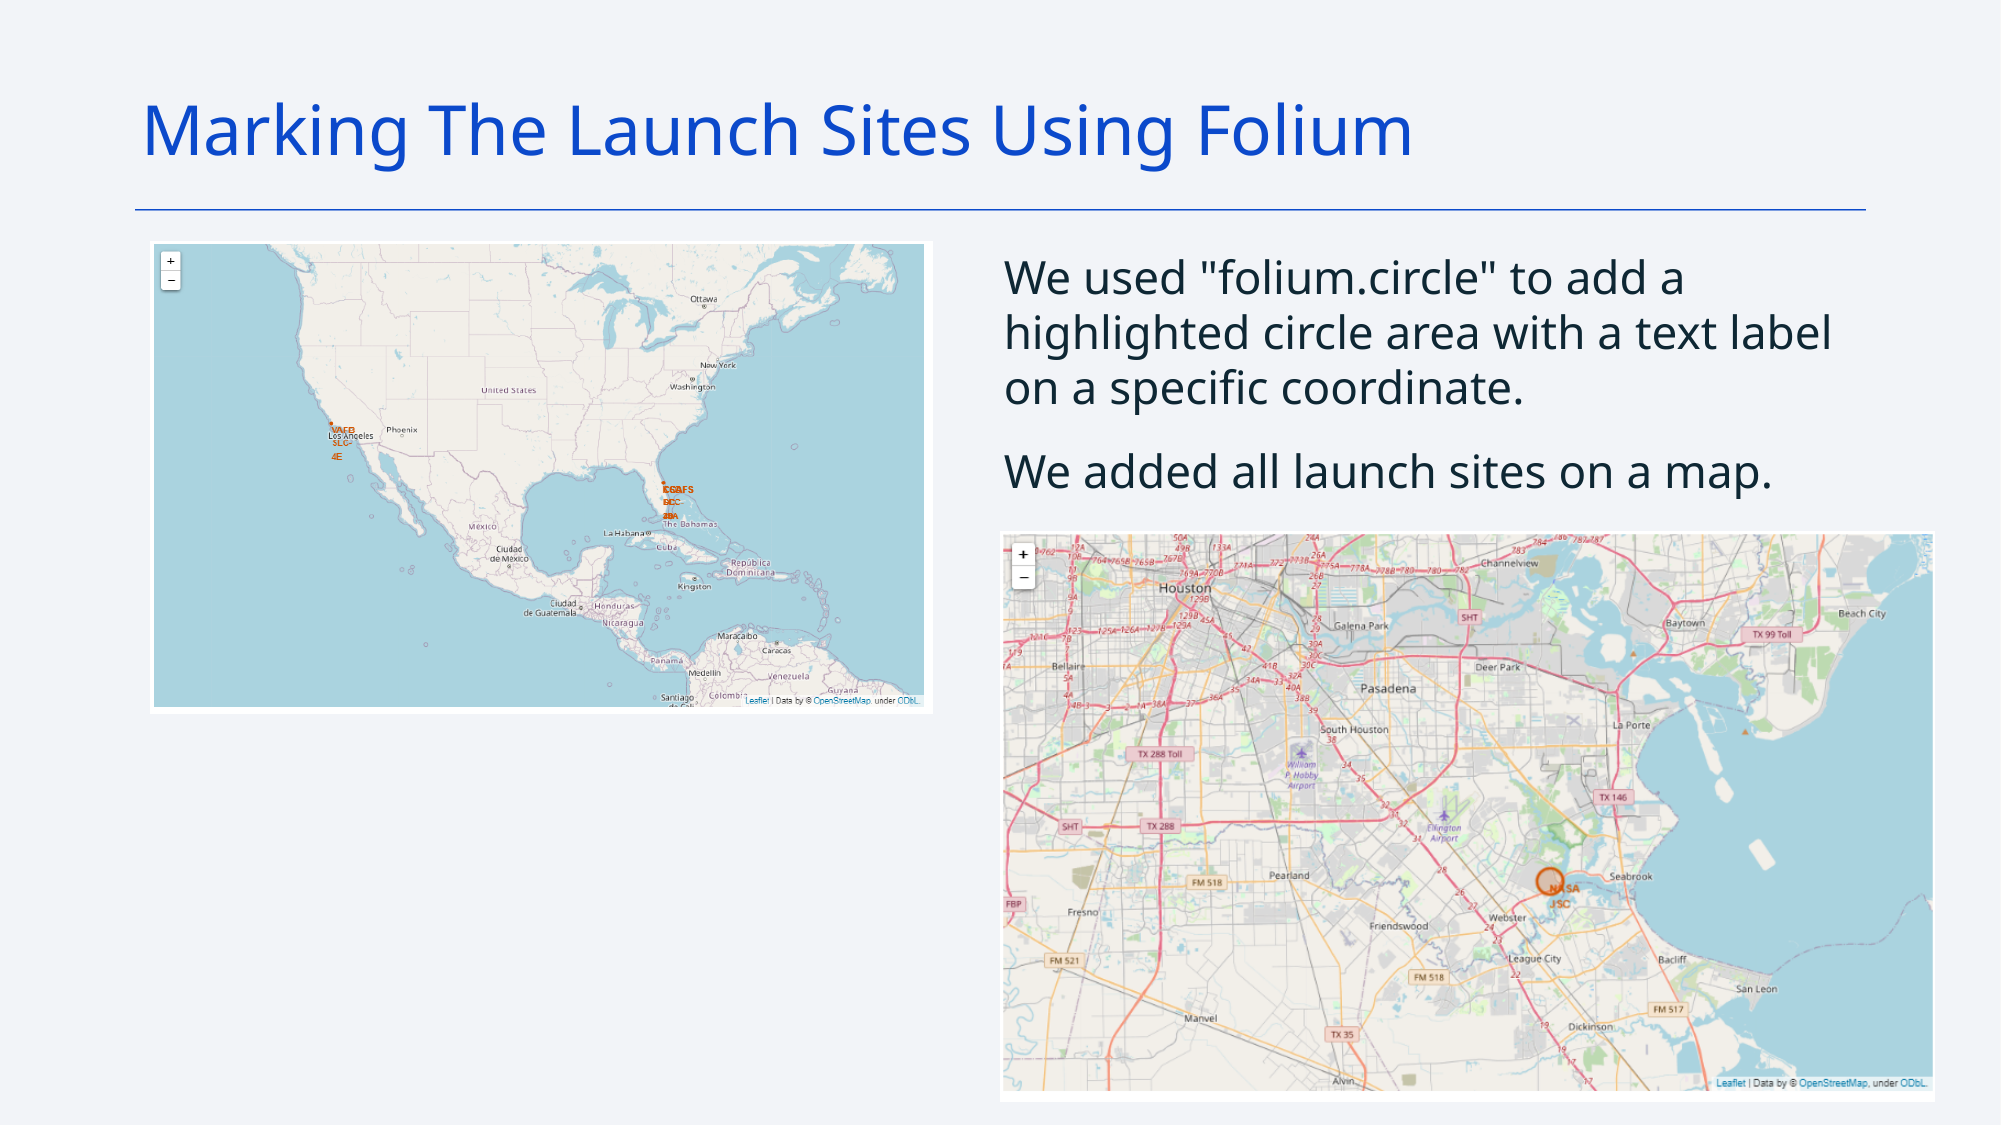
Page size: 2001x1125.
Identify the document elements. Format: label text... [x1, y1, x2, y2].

text_box Marking The Launch Sites Using Folium [126, 88, 1852, 179]
list We used "folium.circle" to add a highlighted circle area with a text label on a specific coordinate. We added all launch sites on a map. [988, 241, 1909, 547]
picture [0, 0, 2001, 1125]
